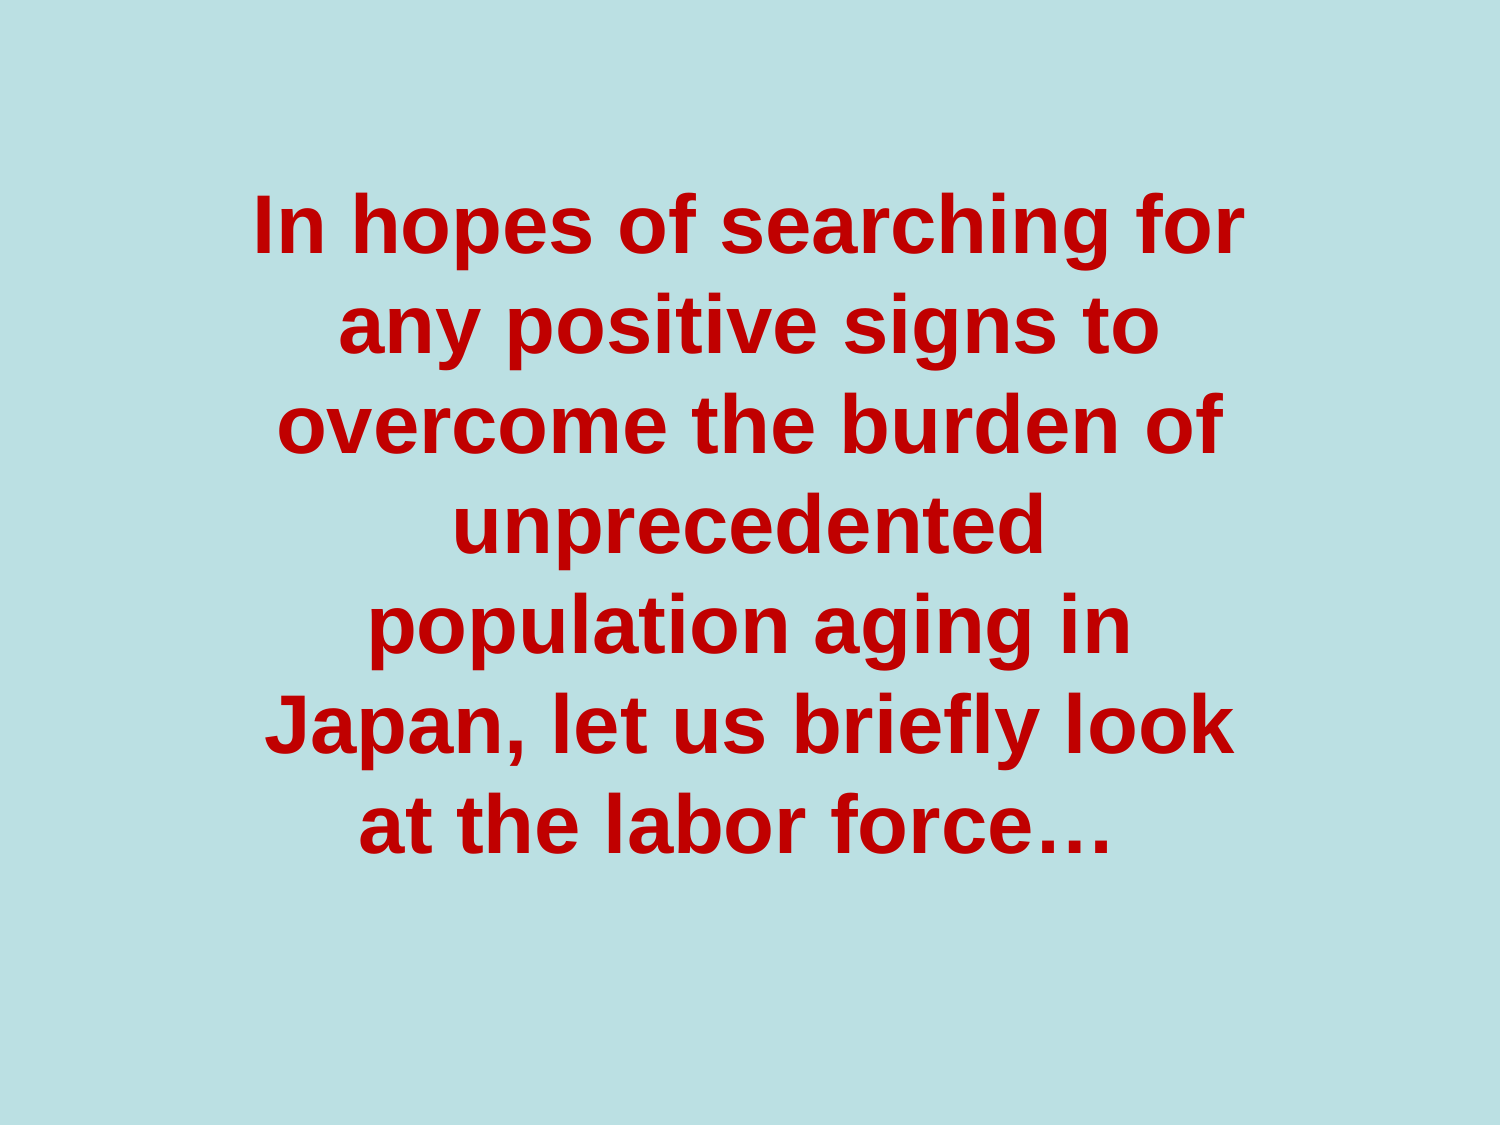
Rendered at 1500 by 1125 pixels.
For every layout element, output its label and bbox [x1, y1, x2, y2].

text_box [221, 163, 1279, 878]
